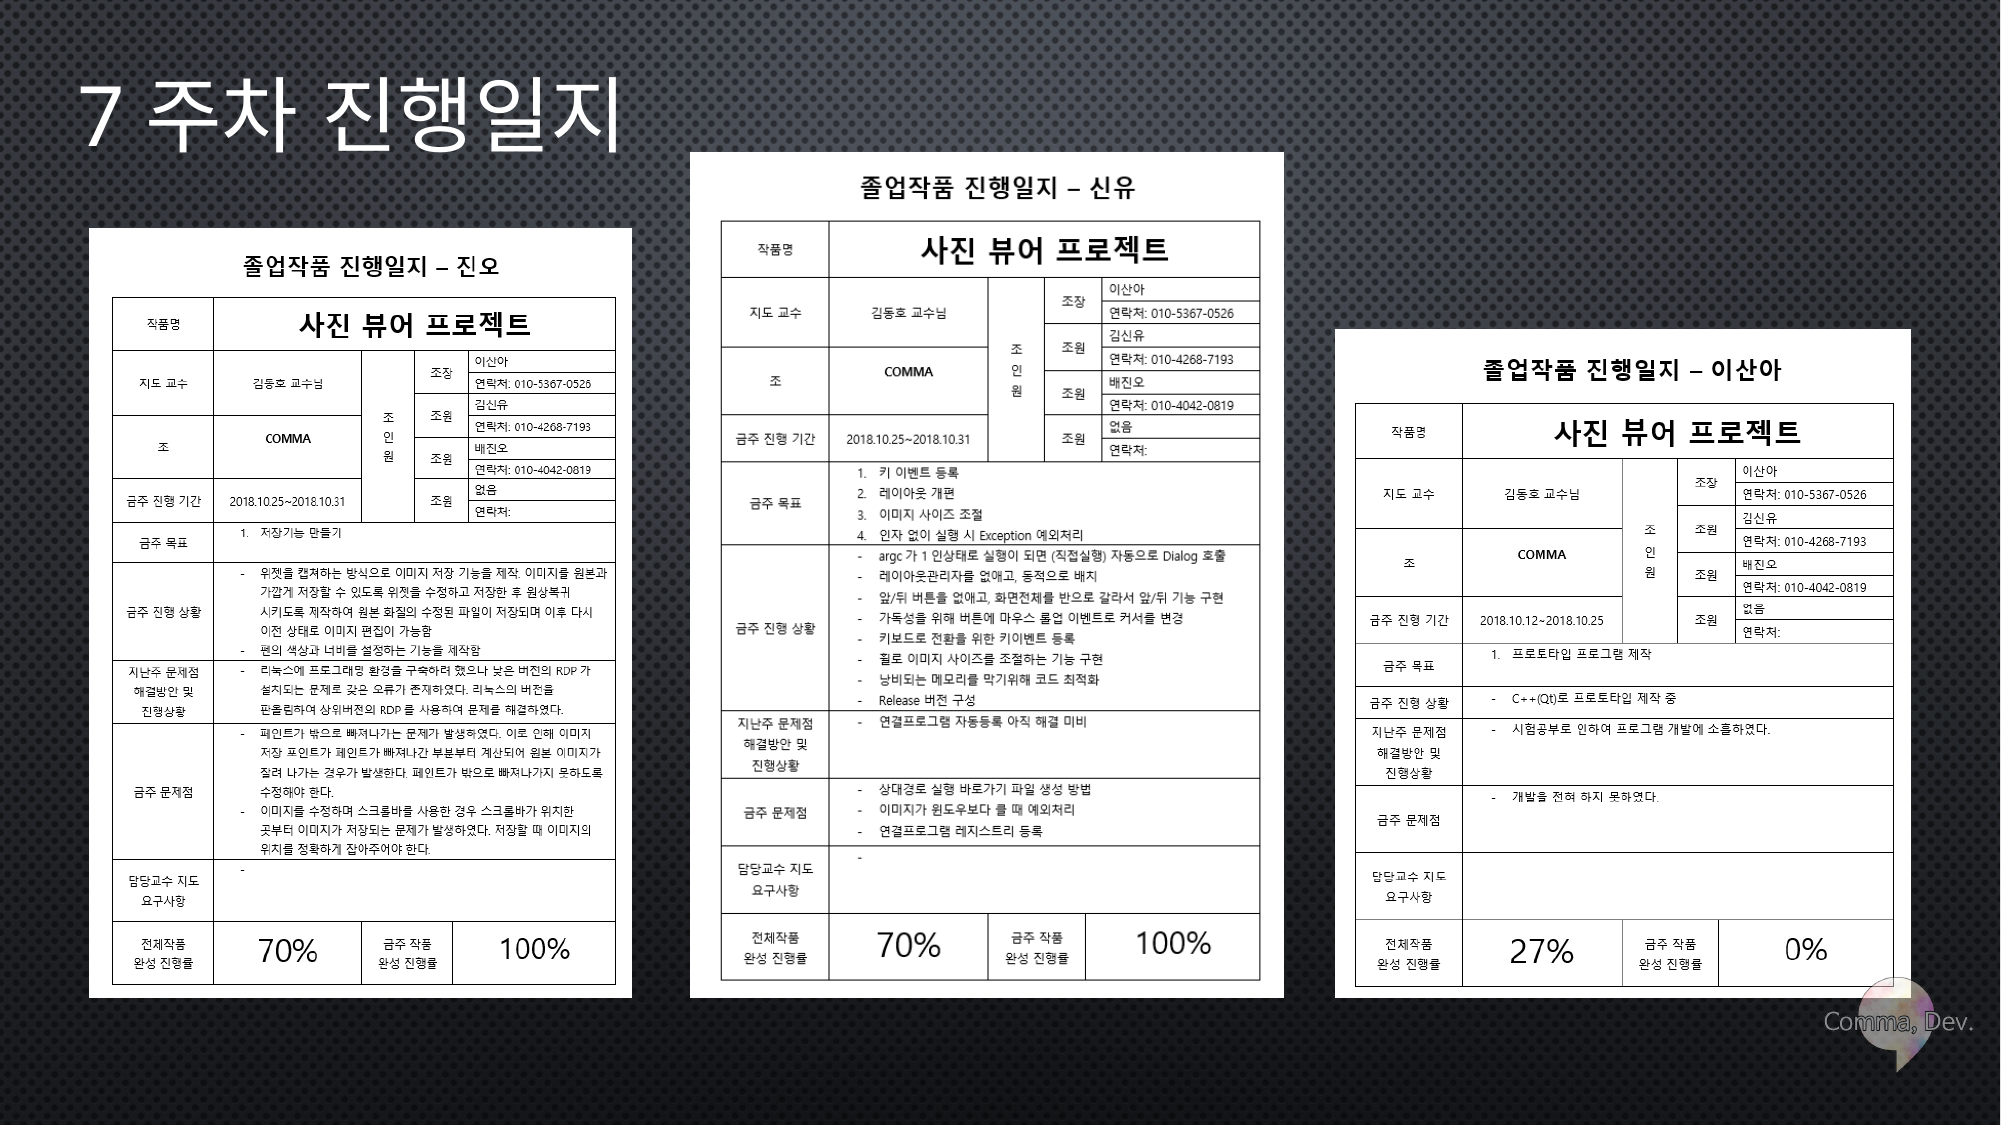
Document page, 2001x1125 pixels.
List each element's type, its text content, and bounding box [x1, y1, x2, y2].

picture [690, 152, 1284, 998]
picture [89, 227, 632, 998]
picture [1335, 328, 2000, 1125]
title 7주차 진행일지 [48, 38, 657, 171]
